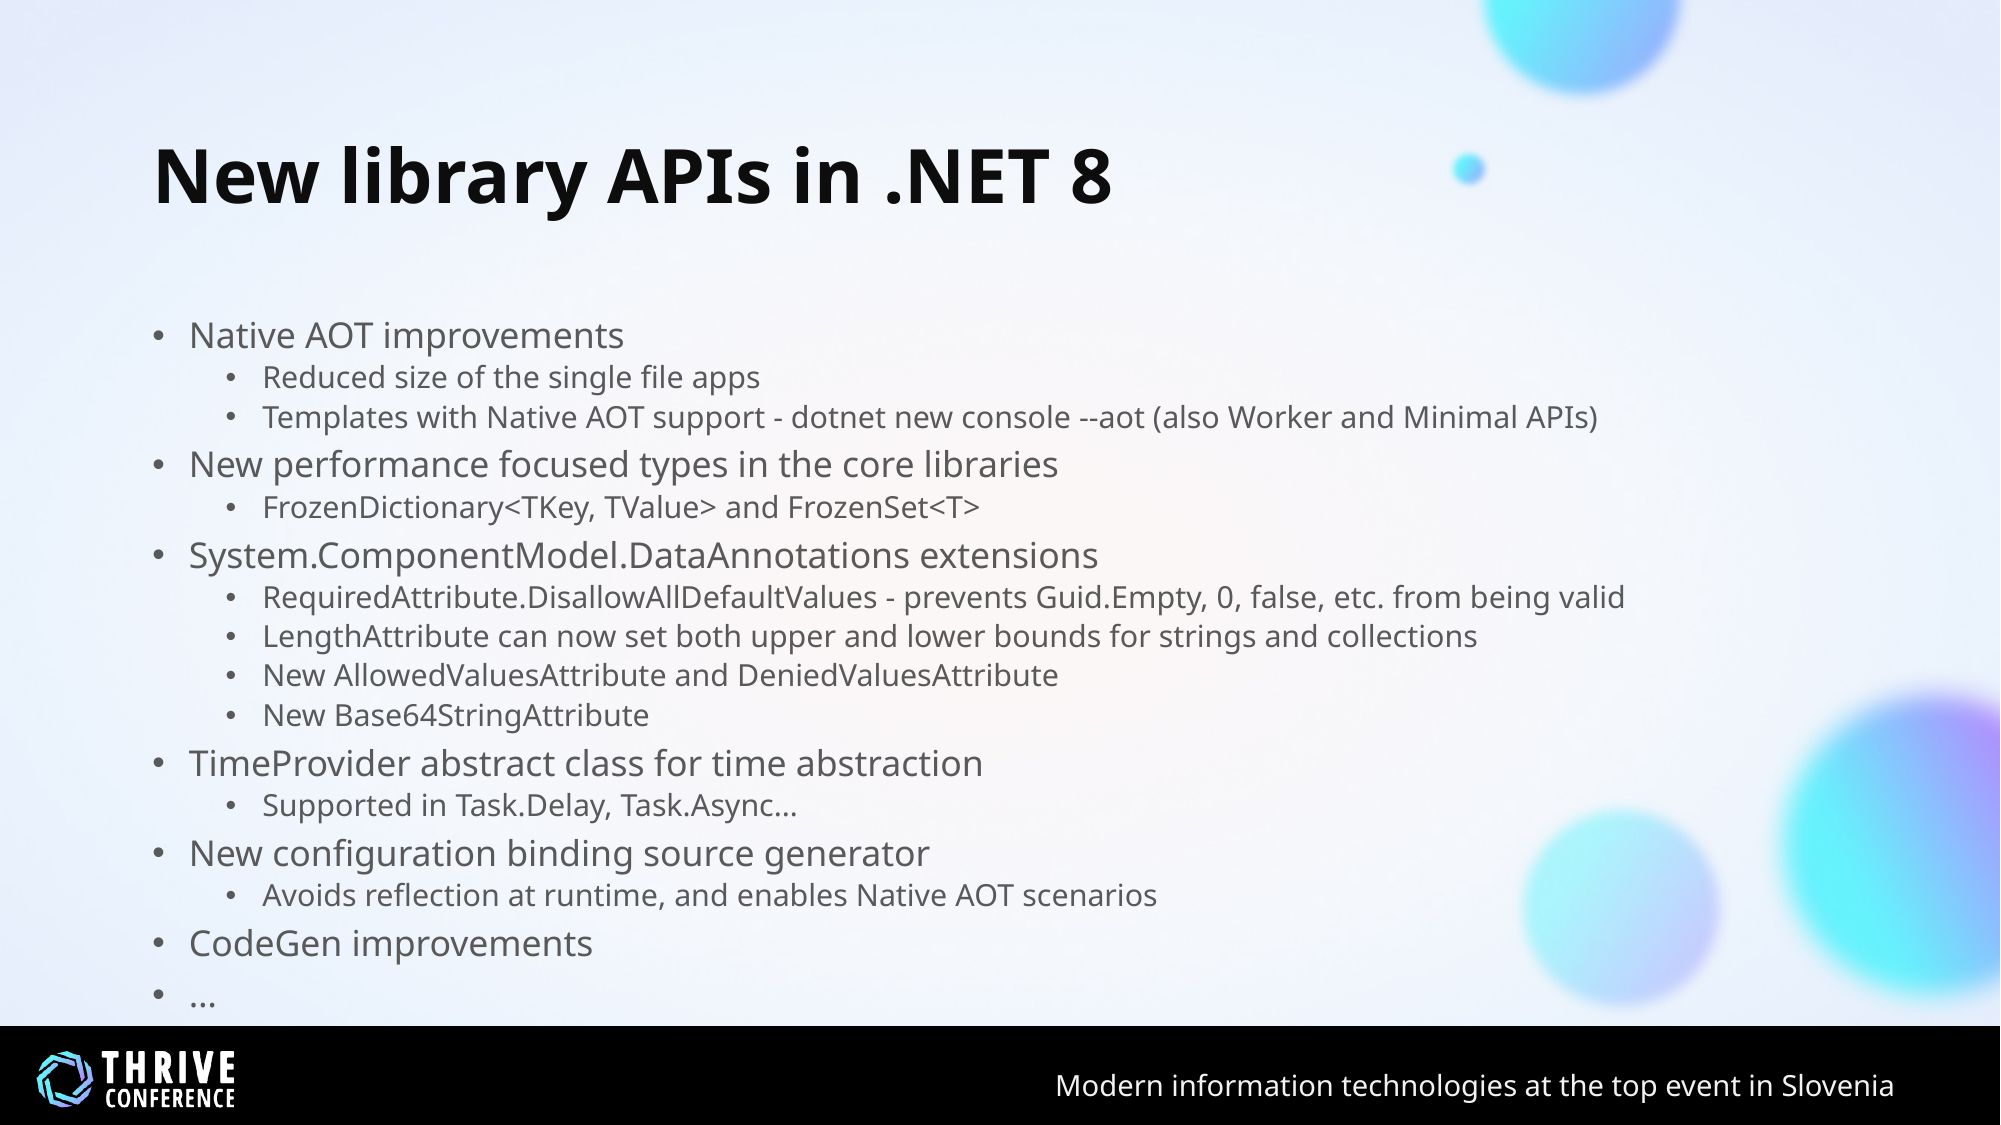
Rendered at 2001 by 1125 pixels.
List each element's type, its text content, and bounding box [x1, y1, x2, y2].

list Native AOT improvements Reduced size of the single file apps Templates with Native AOT support - dotnet new console --aot (also Worker and Minimal APIs) New performance focused types in the core libraries FrozenDictionary<TKey, TValue> and FrozenSet<T> System.ComponentModel.DataAnnotations extensions RequiredAttribute.DisallowAllDefaultValues - prevents Guid.Empty, 0, false, etc. from being valid LengthAttribute can now set both upper and lower bounds for strings and collections New AllowedValuesAttribute and DeniedValuesAttribute New Base64StringAttribute TimeProvider abstract class for time abstraction Supported in Task.Delay, Task.Async… New configuration binding source generator Avoids reflection at runtime, and enables Native AOT scenarios CodeGen improvements … [137, 310, 1863, 1025]
picture [35, 1051, 234, 1108]
picture [0, 0, 2000, 1026]
title New library APIs in .NET 8 [137, 70, 1863, 289]
